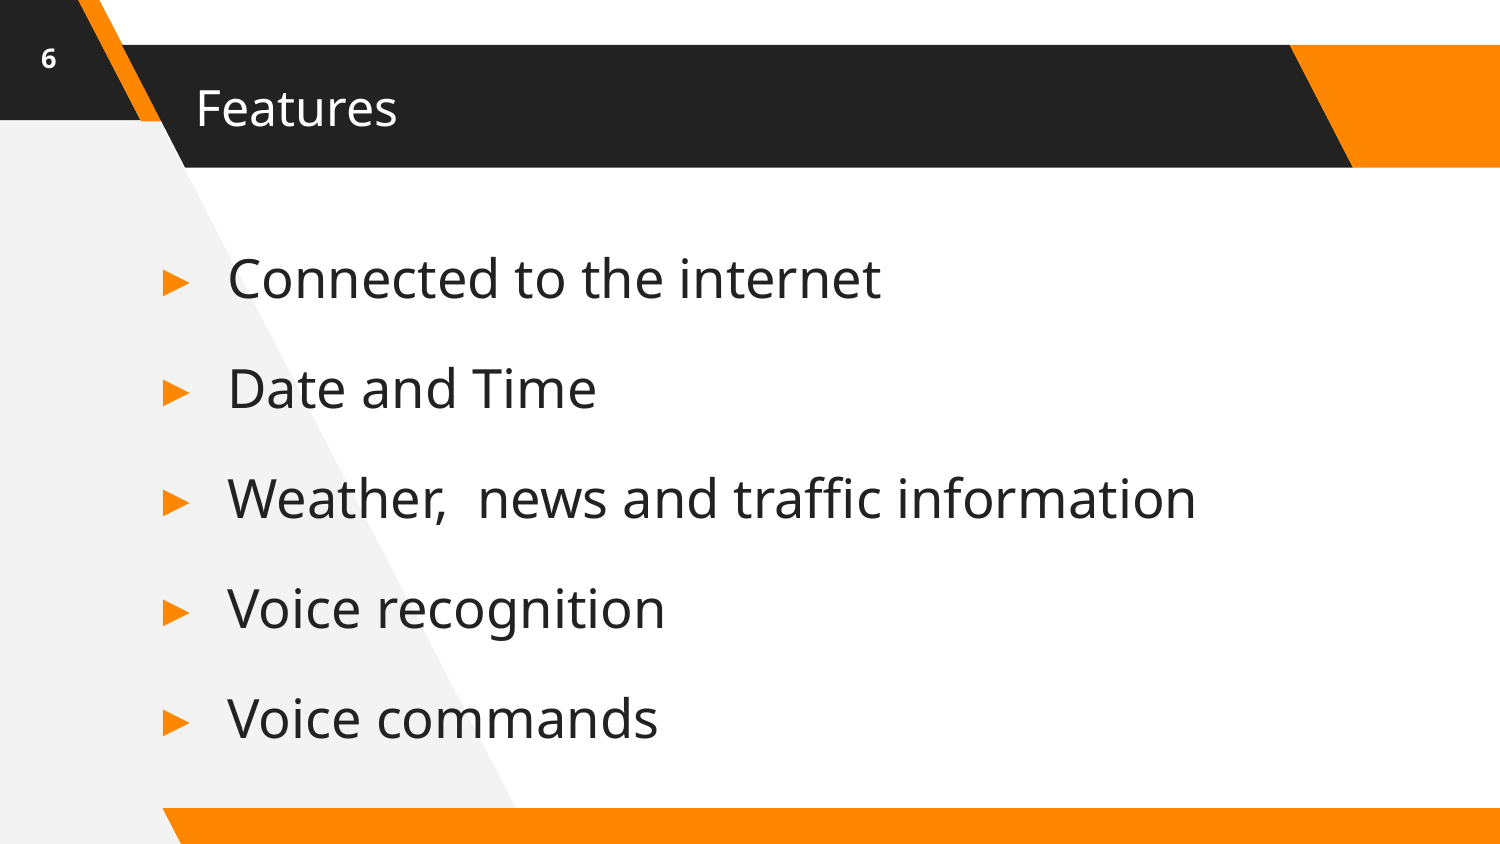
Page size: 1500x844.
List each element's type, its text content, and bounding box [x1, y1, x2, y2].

title Features [180, 44, 1424, 168]
list Connected to the internet Date and Time Weather, news and traffic information Voice recognition Voice commands [137, 196, 1425, 778]
slide_number 6 [0, 0, 98, 121]
